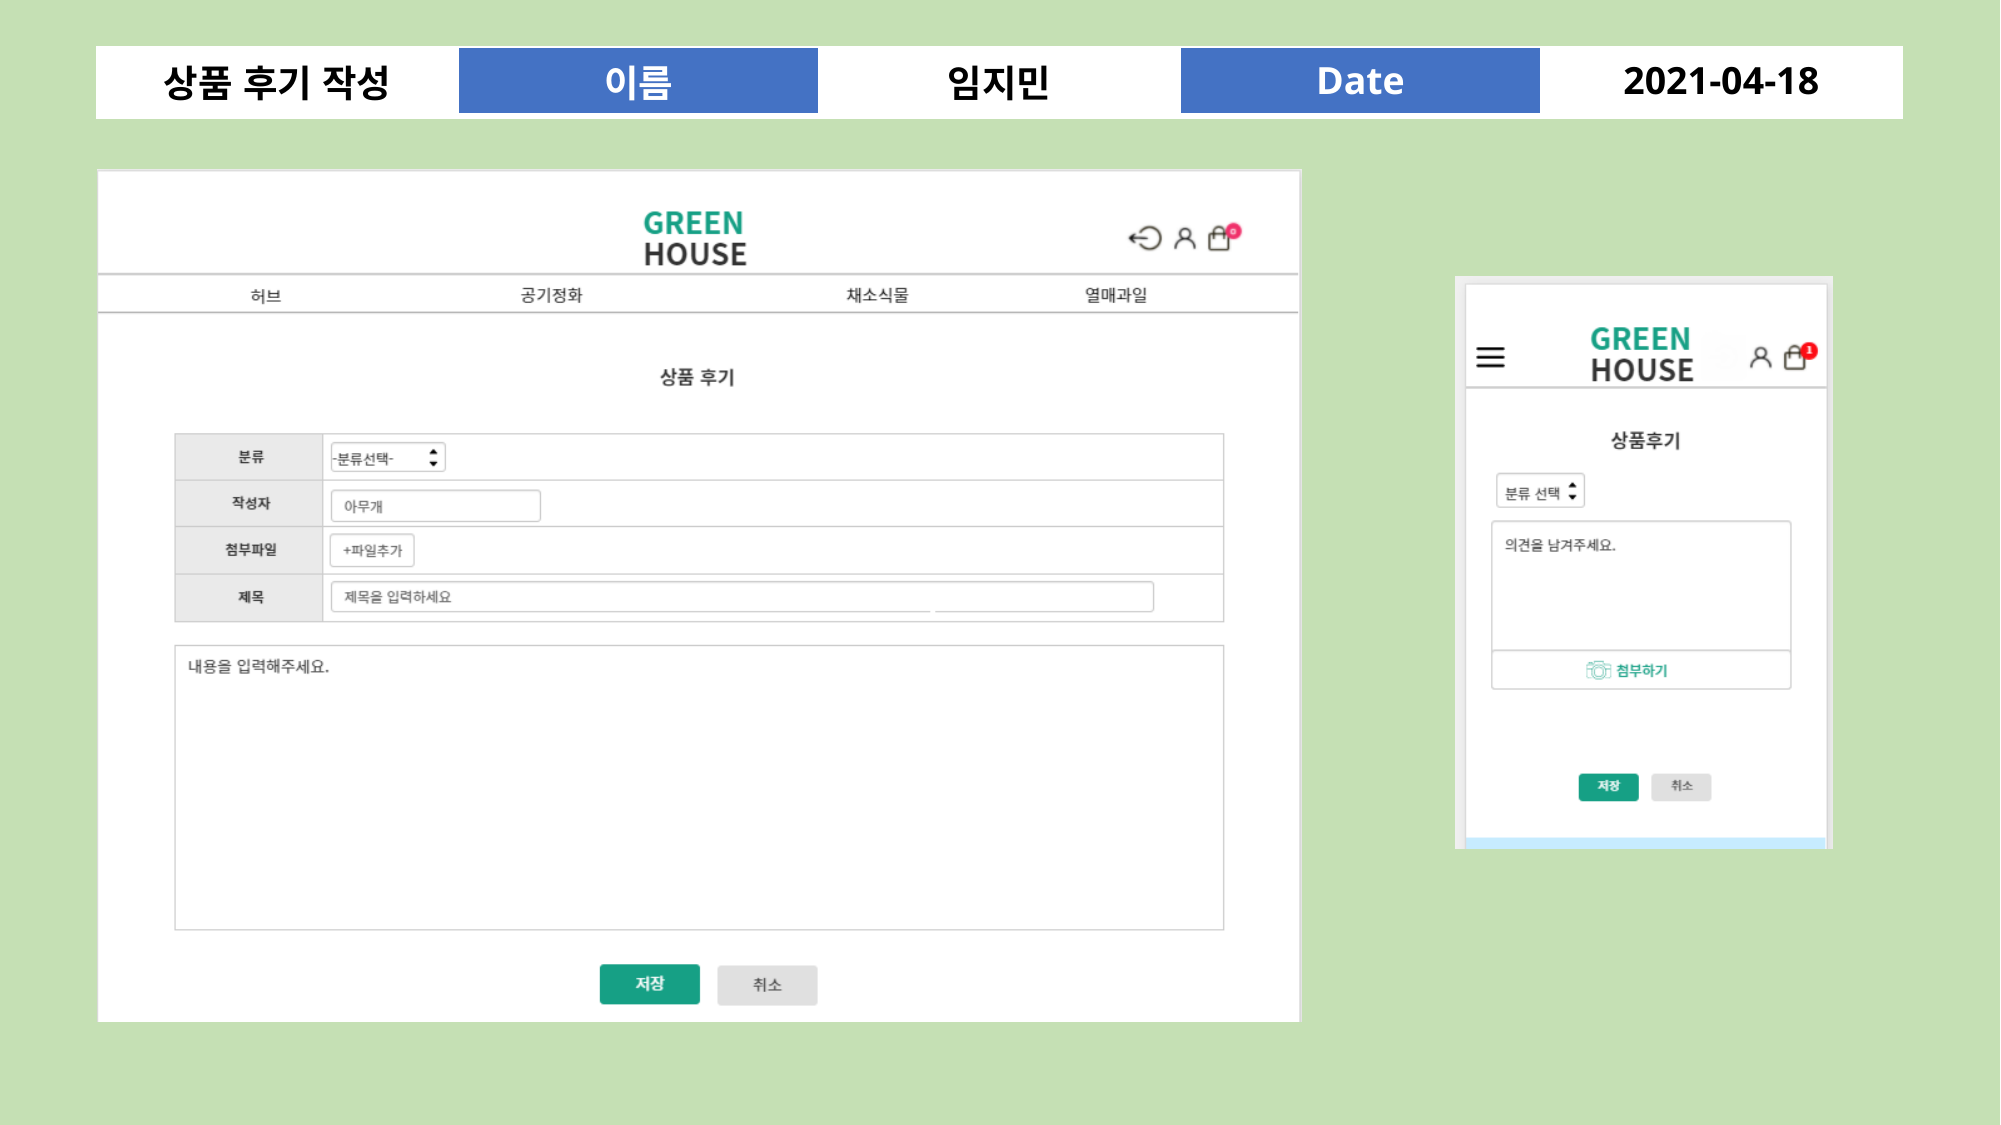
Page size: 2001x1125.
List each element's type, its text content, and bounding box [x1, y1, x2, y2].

table_header 이름 [459, 48, 818, 113]
picture [97, 169, 1302, 1022]
picture [1455, 276, 1833, 849]
table_header 상품 후기 작성 [98, 48, 457, 113]
table_header 임지민 [820, 48, 1179, 113]
table_header Date [1181, 48, 1540, 113]
table_header 2021-04-18 [1542, 48, 1901, 113]
